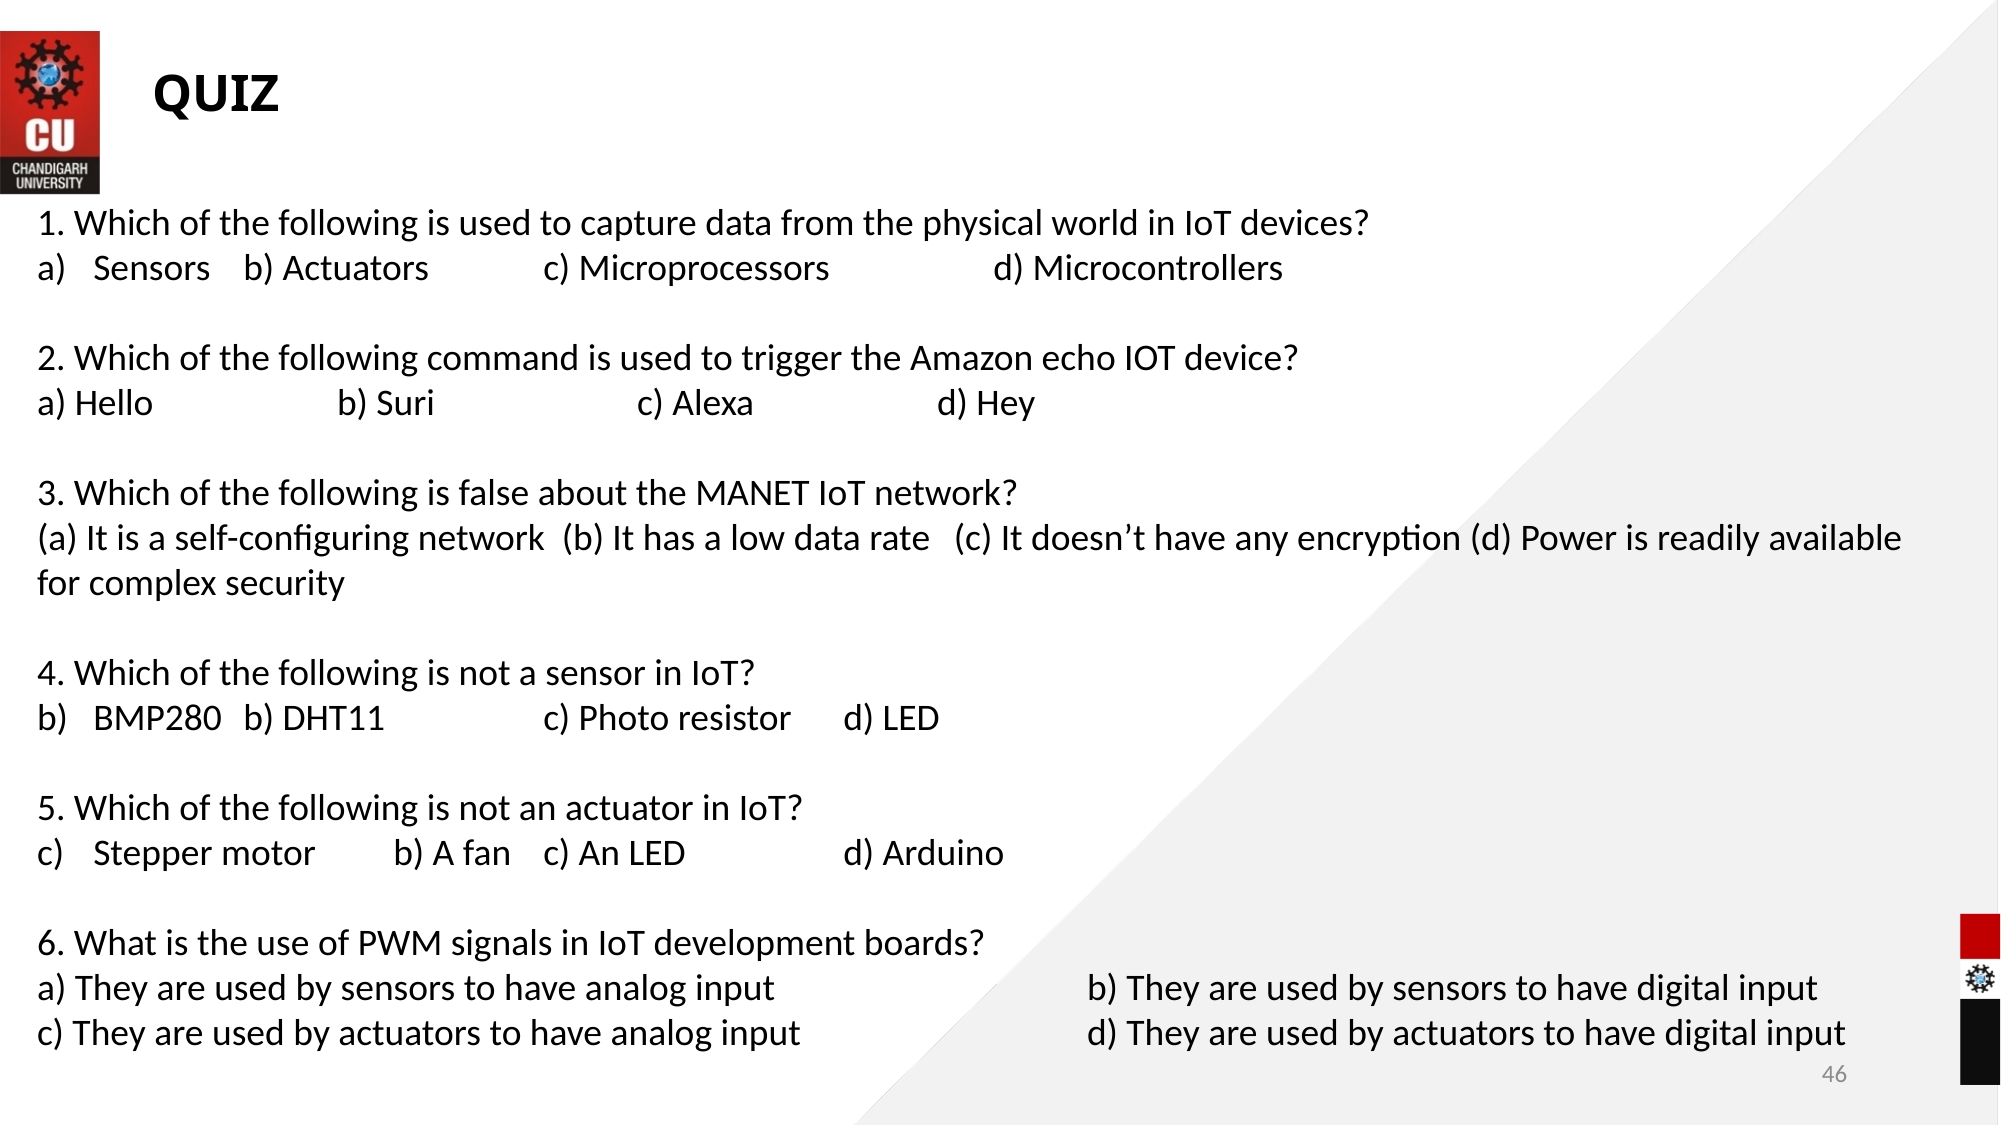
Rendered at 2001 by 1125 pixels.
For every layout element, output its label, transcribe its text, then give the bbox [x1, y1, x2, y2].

title QUIZ [137, 59, 1863, 130]
text_box 1. Which of the following is used to capture data from the physical world in IoT devices? Sensors b) Actuators c) Microprocessors d) Microcontrollers 2. Which of the following command is used to trigger the Amazon echo IOT device? a) Hello b) Suri c) Alexa d) Hey 3. Which of the following is false about the MANET IoT network? (a) It is a self-configuring network (b) It has a low data rate (c) It doesn’t have any encryption (d) Power is readily available for complex security 4. Which of the following is not a sensor in IoT? BMP280 b) DHT11 c) Photo resistor d) LED 5. Which of the following is not an actuator in IoT? Stepper motor b) A fan c) An LED d) Arduino 6. What is the use of PWM signals in IoT development boards? a) They are used by sensors to have analog input b) They are used by sensors to have digital input c) They are used by actuators to have analog input d) They are used by actuators to have digital input [22, 190, 1938, 1106]
picture [0, 0, 2001, 1125]
